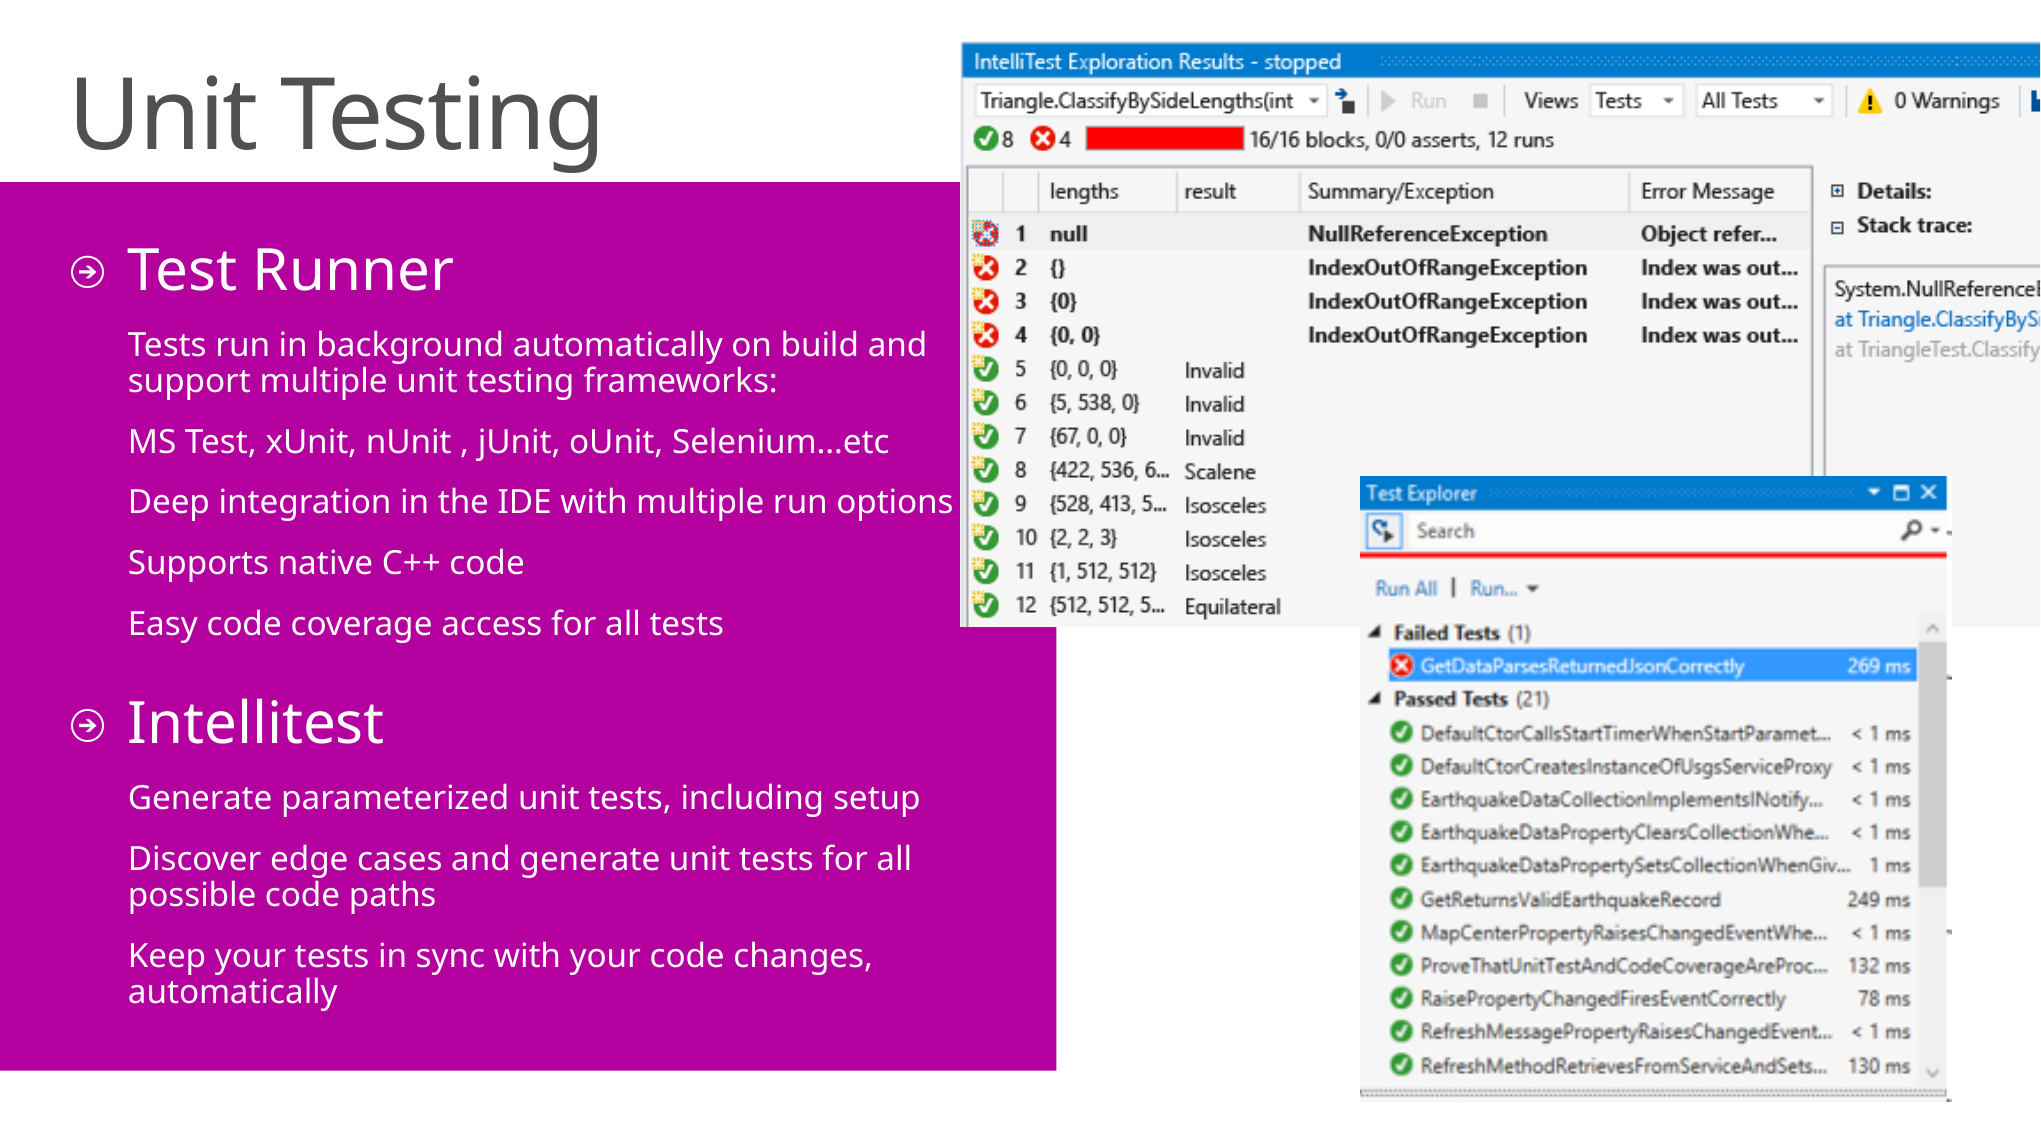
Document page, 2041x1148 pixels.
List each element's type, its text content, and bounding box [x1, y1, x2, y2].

title Unit Testing [45, 48, 959, 199]
text_box [0, 181, 1057, 1071]
picture [71, 700, 113, 742]
picture [71, 247, 113, 288]
text_box Test Runner Tests run in background automatically on build and support multiple unit testing frameworks: MS Test, xUnit, nUnit , jUnit, oUnit, Selenium…etc Deep integration in the IDE with multiple run options Supports native C++ code Easy code coverage access for all tests Intellitest Generate parameterized unit tests, including setup Discover edge cases and generate unit tests for all possible code paths Keep your tests in sync with your code changes, automatically [47, 224, 1017, 1026]
picture [959, 41, 2041, 1103]
